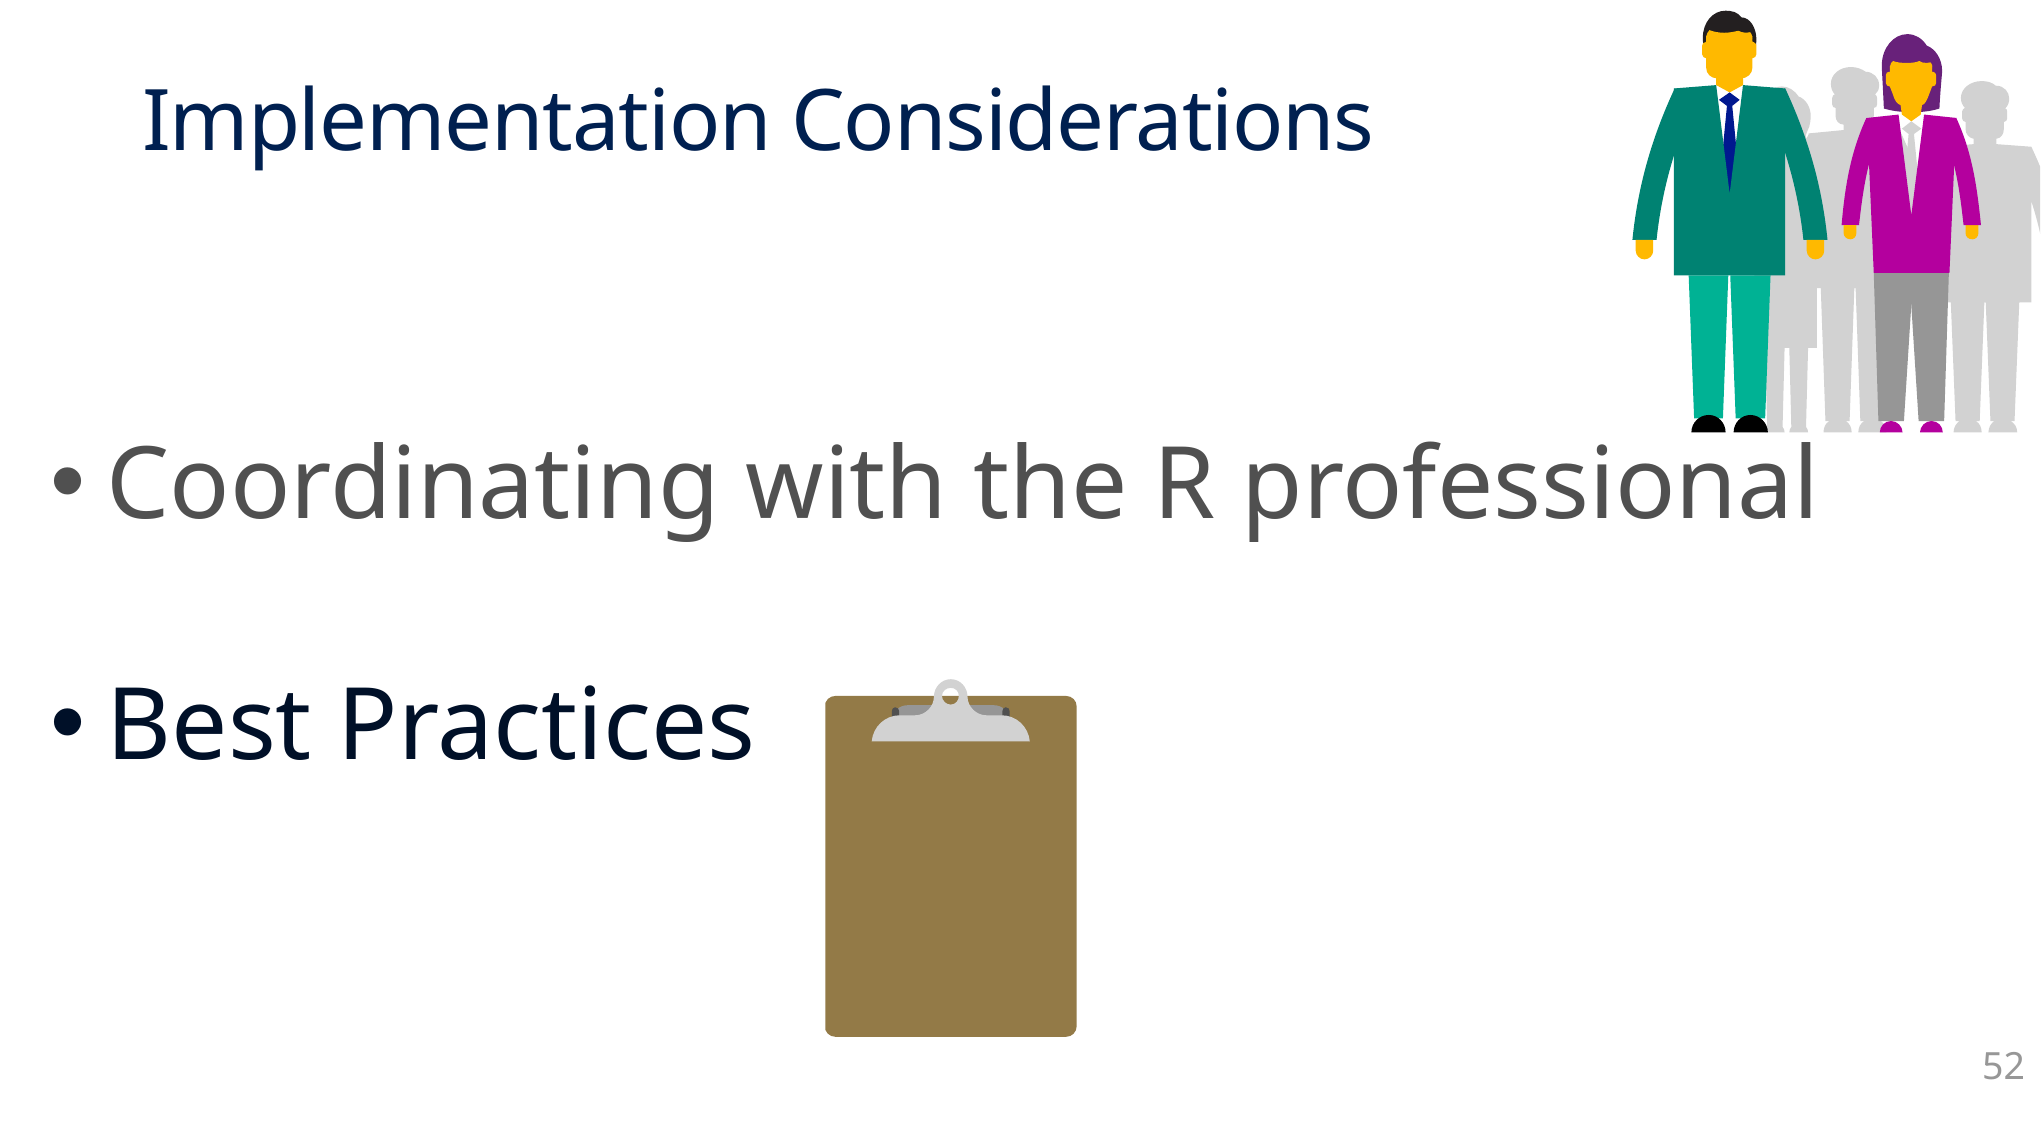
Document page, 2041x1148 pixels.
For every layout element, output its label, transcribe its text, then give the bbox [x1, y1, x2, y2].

picture [825, 678, 1077, 1037]
text_box Coordinating with the R professional Best Practices [20, 408, 1851, 805]
picture [1463, 0, 2041, 609]
title Implementation Considerations [89, 48, 1458, 182]
slide_number 52 [1890, 1036, 2041, 1099]
